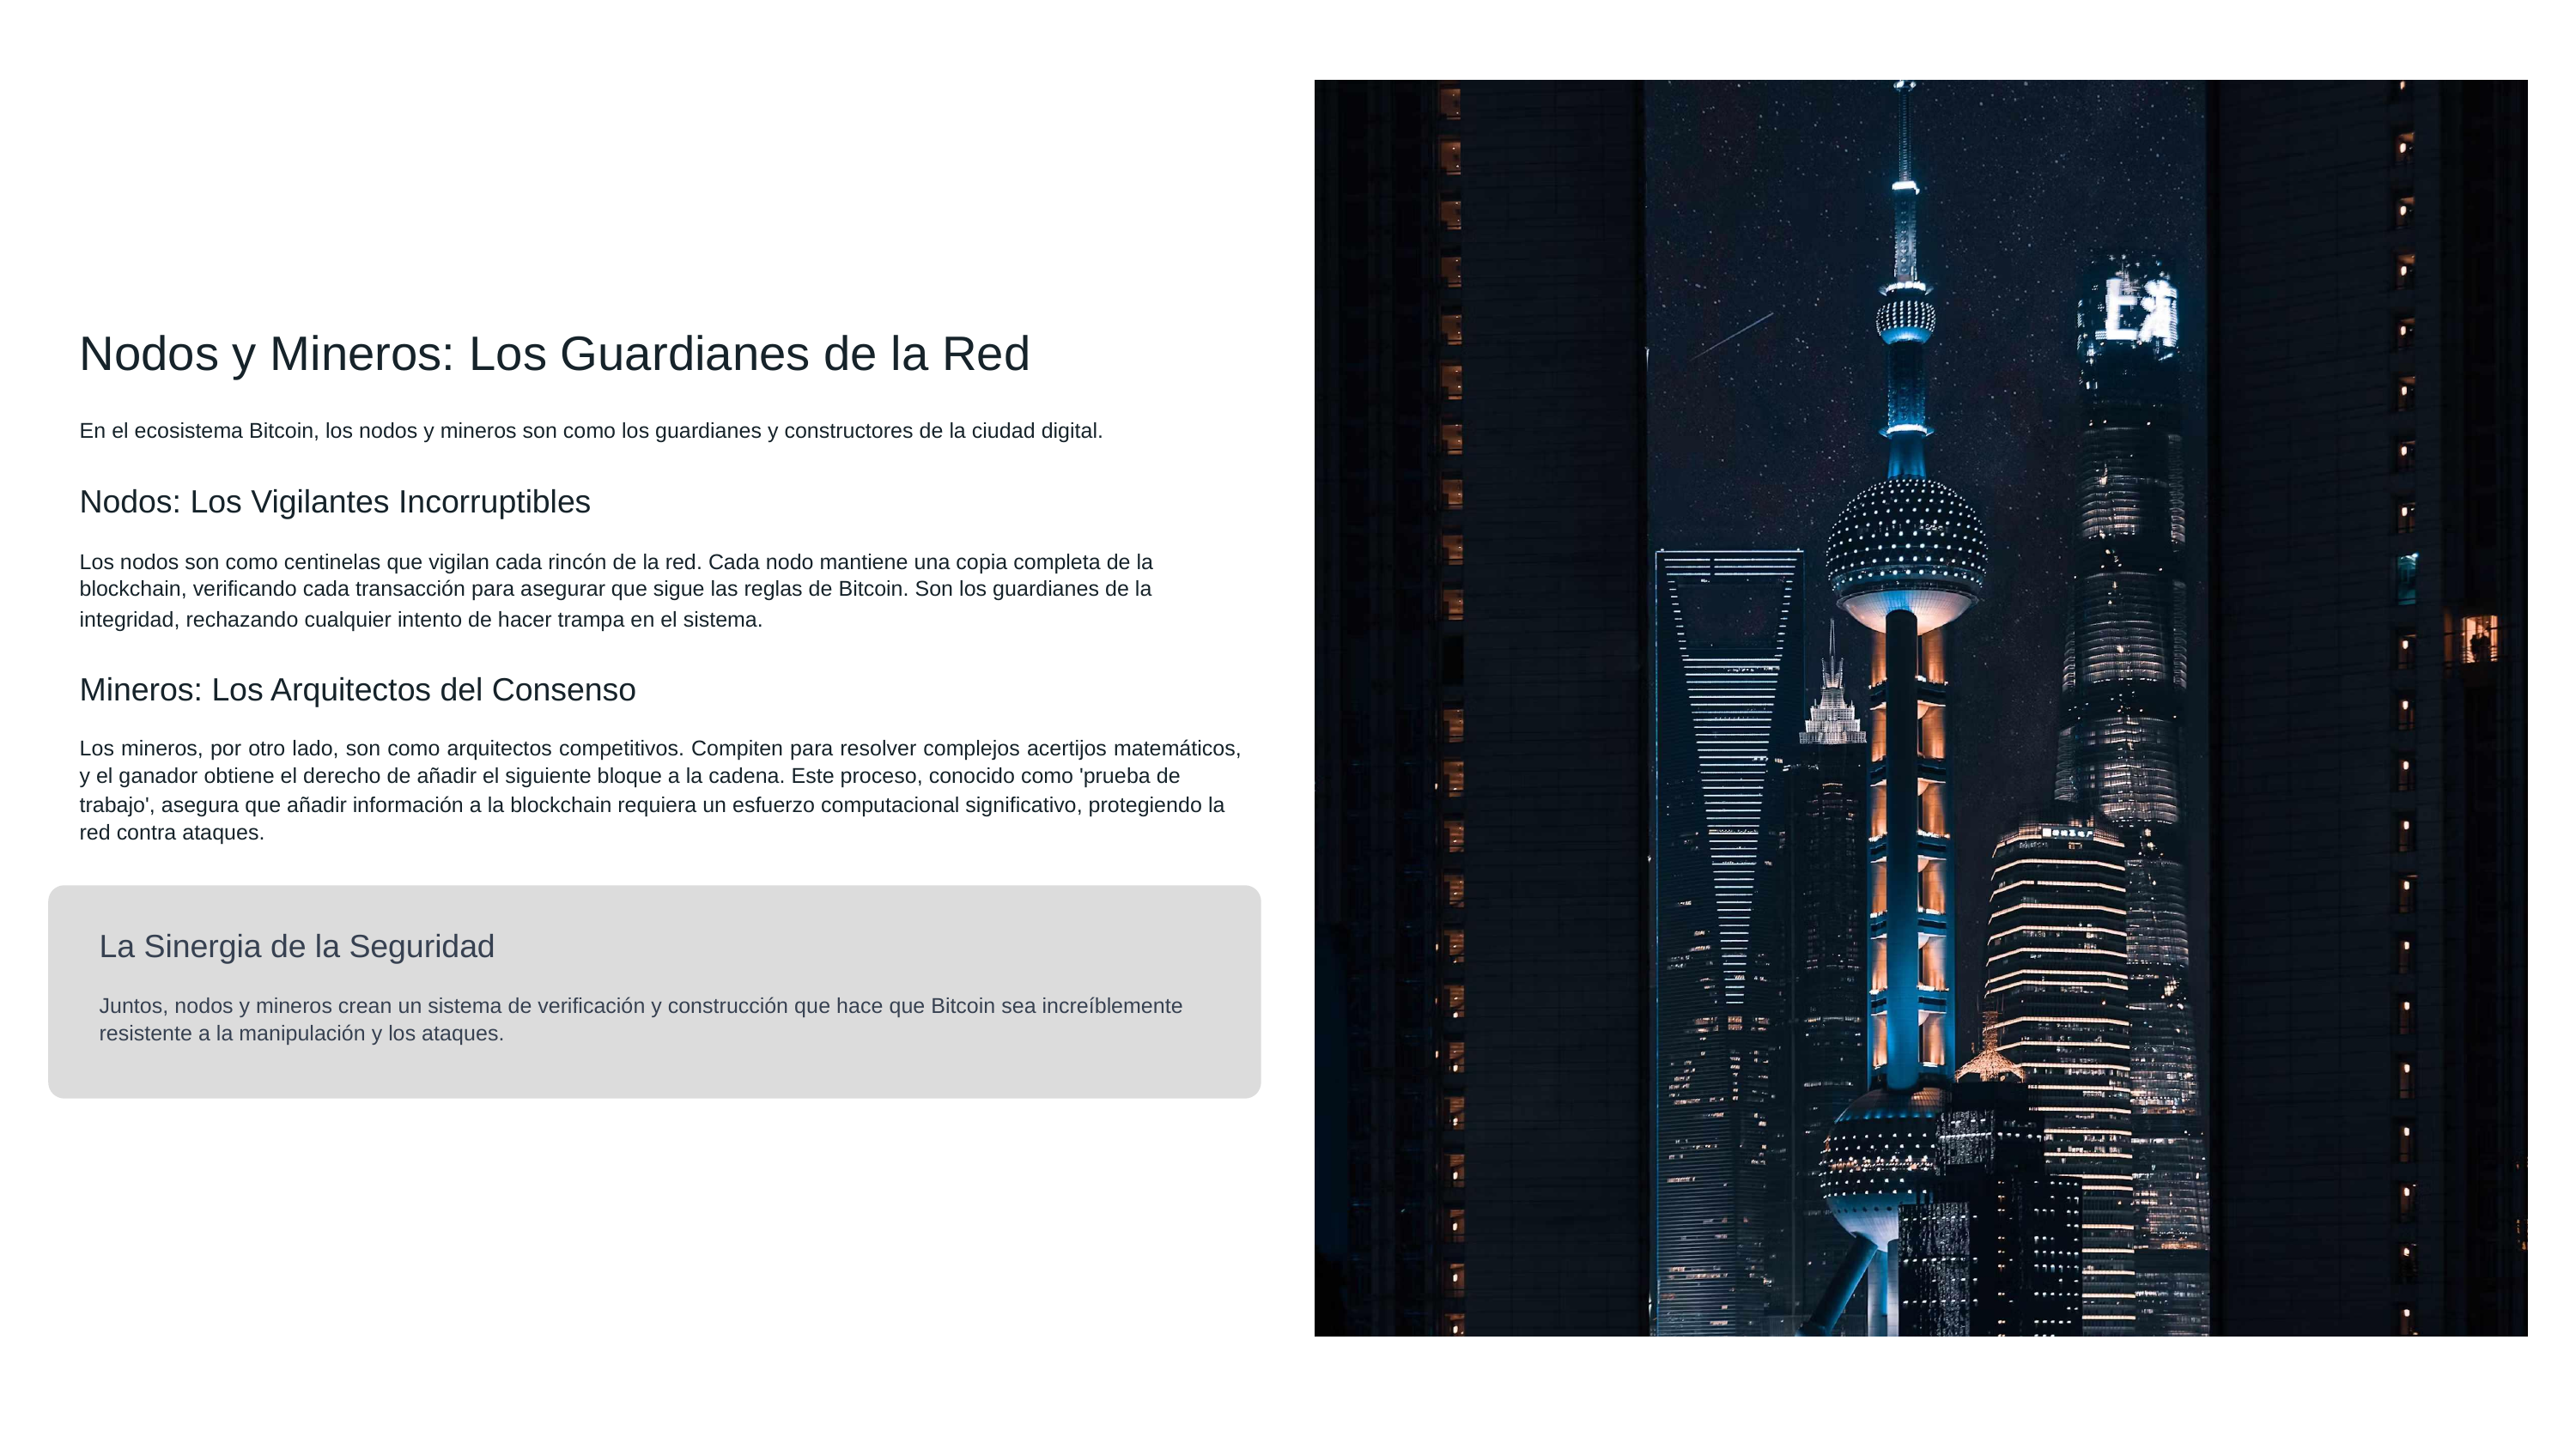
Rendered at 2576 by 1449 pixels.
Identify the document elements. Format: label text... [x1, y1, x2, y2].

text_box Nodos y Mineros: Los Guardianes de la Red En el ecosistema Bitcoin, los nodos y mineros son como los guardianes y constructores de la ciudad digital. Nodos: Los Vigilantes Incorruptibles Los nodos son como centinelas que vigilan cada rincón de la red. Cada nodo mantiene una copia completa de la blockchain, verificando cada transacción para asegurar que sigue las reglas de Bitcoin. Son los guardianes de la integridad, rechazando cualquier intento de hacer trampa en el sistema. Mineros: Los Arquitectos del Consenso Los mineros, por otro lado, son como arquitectos competitivos. Compiten para resolver complejos acertijos matemáticos, y el ganador obtiene el derecho de añadir el siguiente bloque a la cadena. Este proceso, conocido como 'prueba de trabajo', asegura que añadir información a la blockchain requiera un esfuerzo computacional significativo, protegiendo la red contra ataques. La Sinergia de la Seguridad Juntos, nodos y mineros crean un sistema de verificación y construcción que hace que Bitcoin sea increíblemente resistente a la manipulación y los ataques. [79, 322, 1244, 1050]
text_box [47, 884, 1262, 1100]
picture [1315, 80, 2528, 1337]
